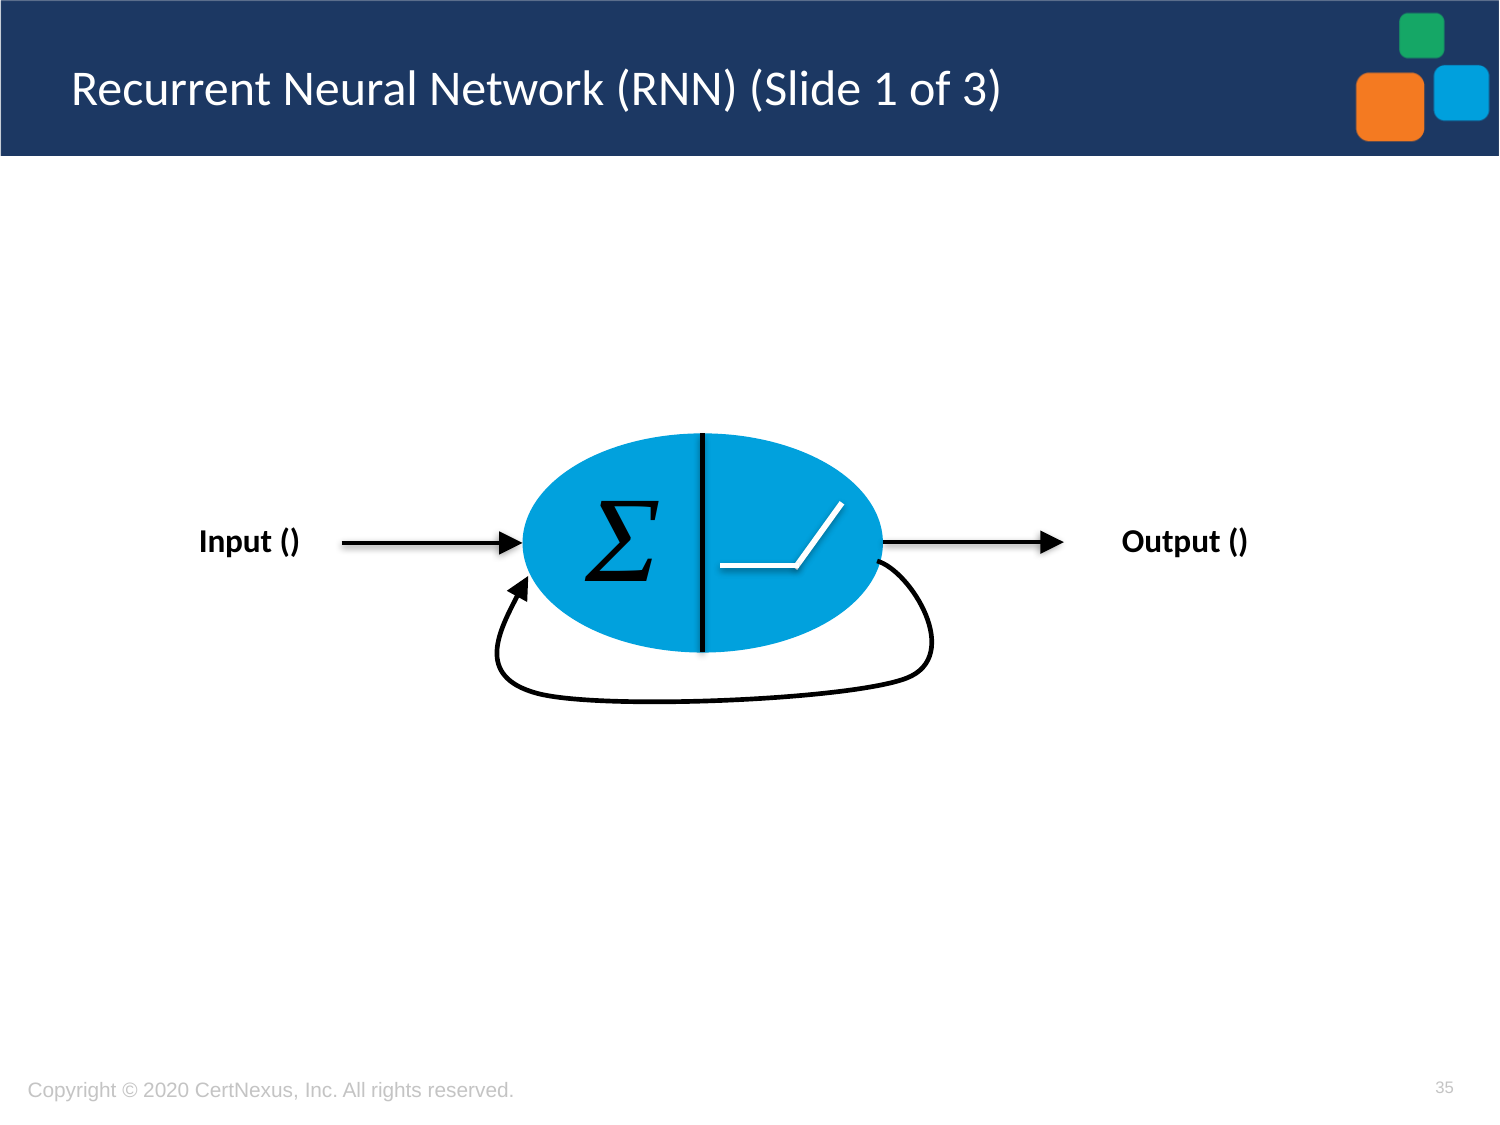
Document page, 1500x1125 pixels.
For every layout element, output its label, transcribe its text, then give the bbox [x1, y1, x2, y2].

title Recurrent Neural Network (RNN) (Slide 1 of 3) [56, 16, 1350, 155]
slide_number 35 [1118, 1057, 1469, 1118]
picture [0, 0, 1500, 156]
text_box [126, 432, 1308, 703]
